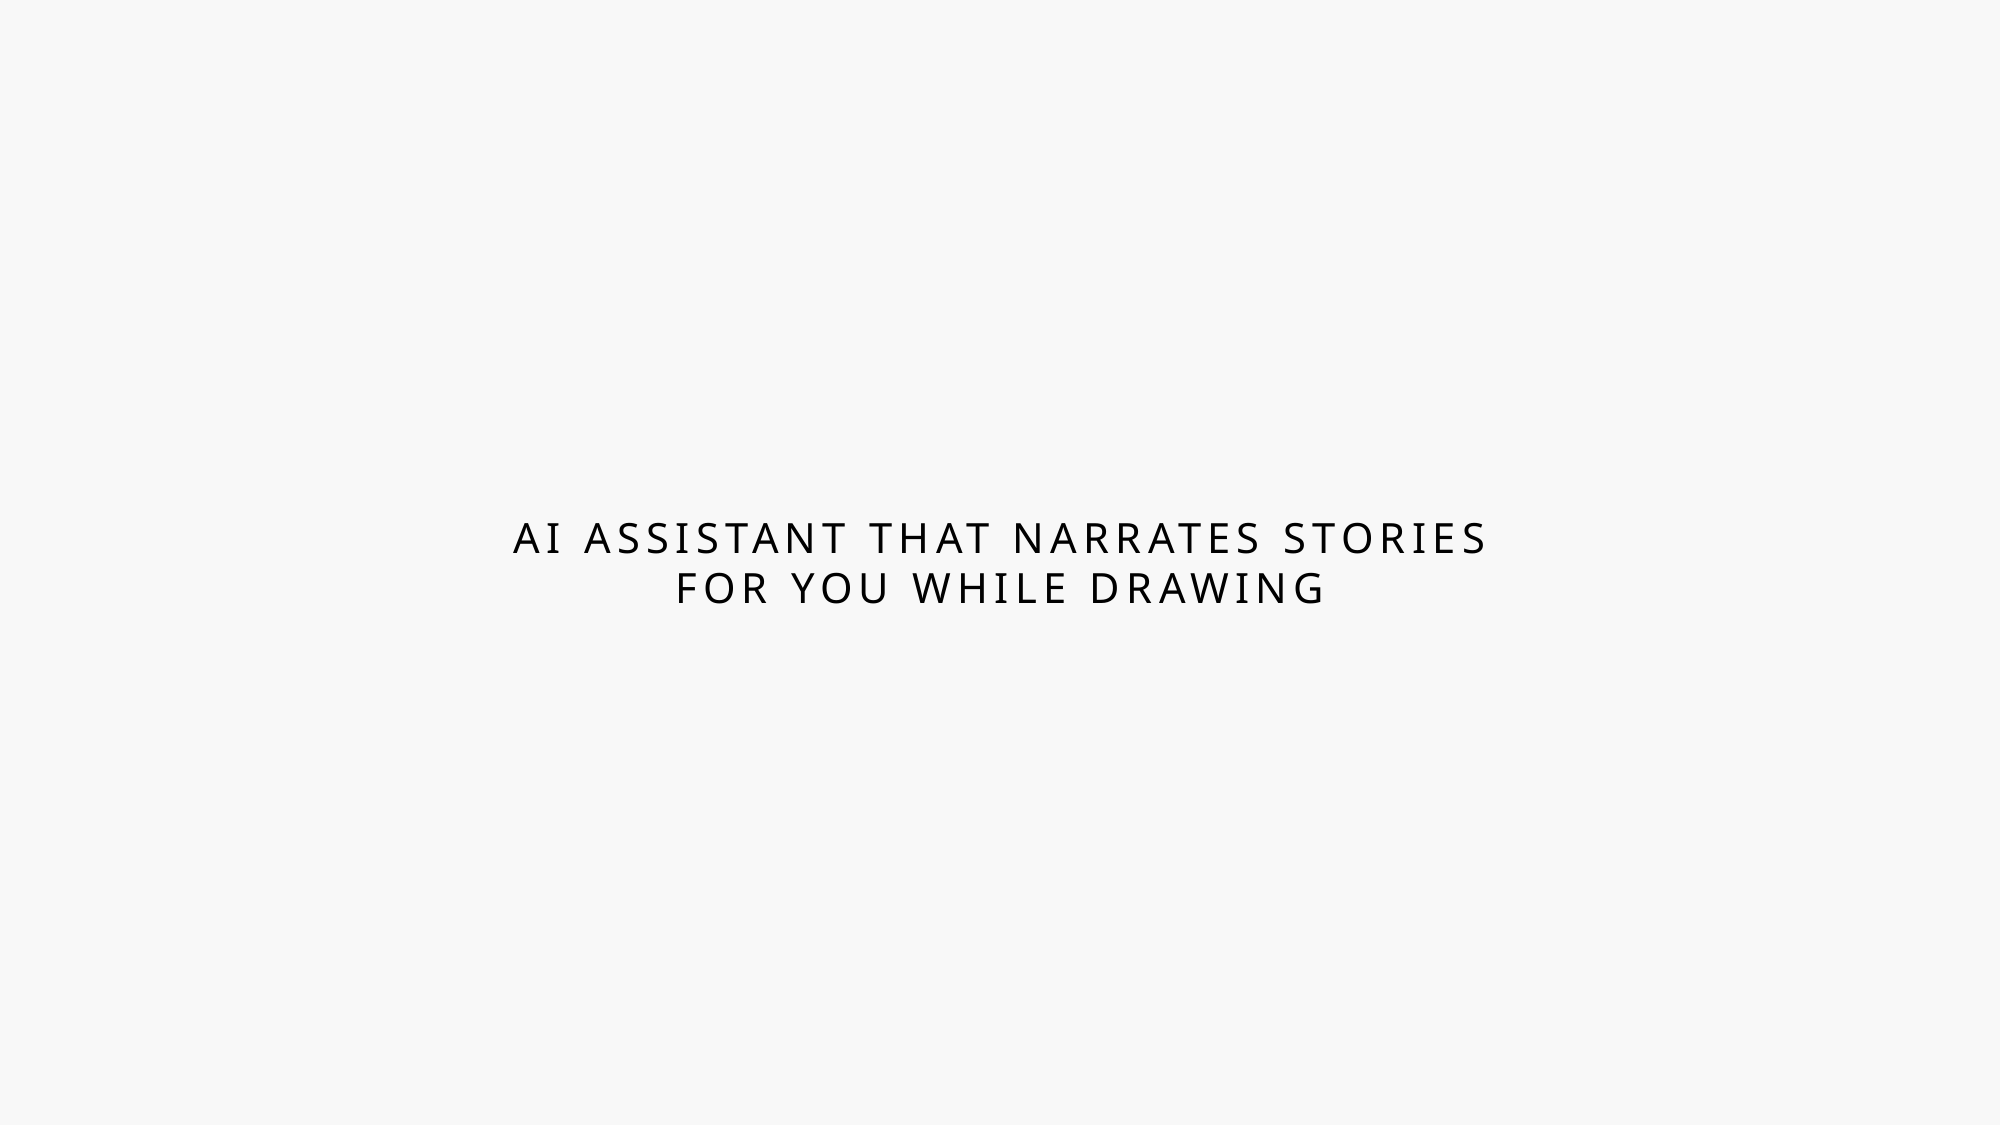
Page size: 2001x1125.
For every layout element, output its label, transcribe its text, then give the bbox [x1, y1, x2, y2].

text_box AI ASSISTANT THAT NARRATES STORIES FOR YOU WHILE DRAWING [257, 504, 1743, 620]
